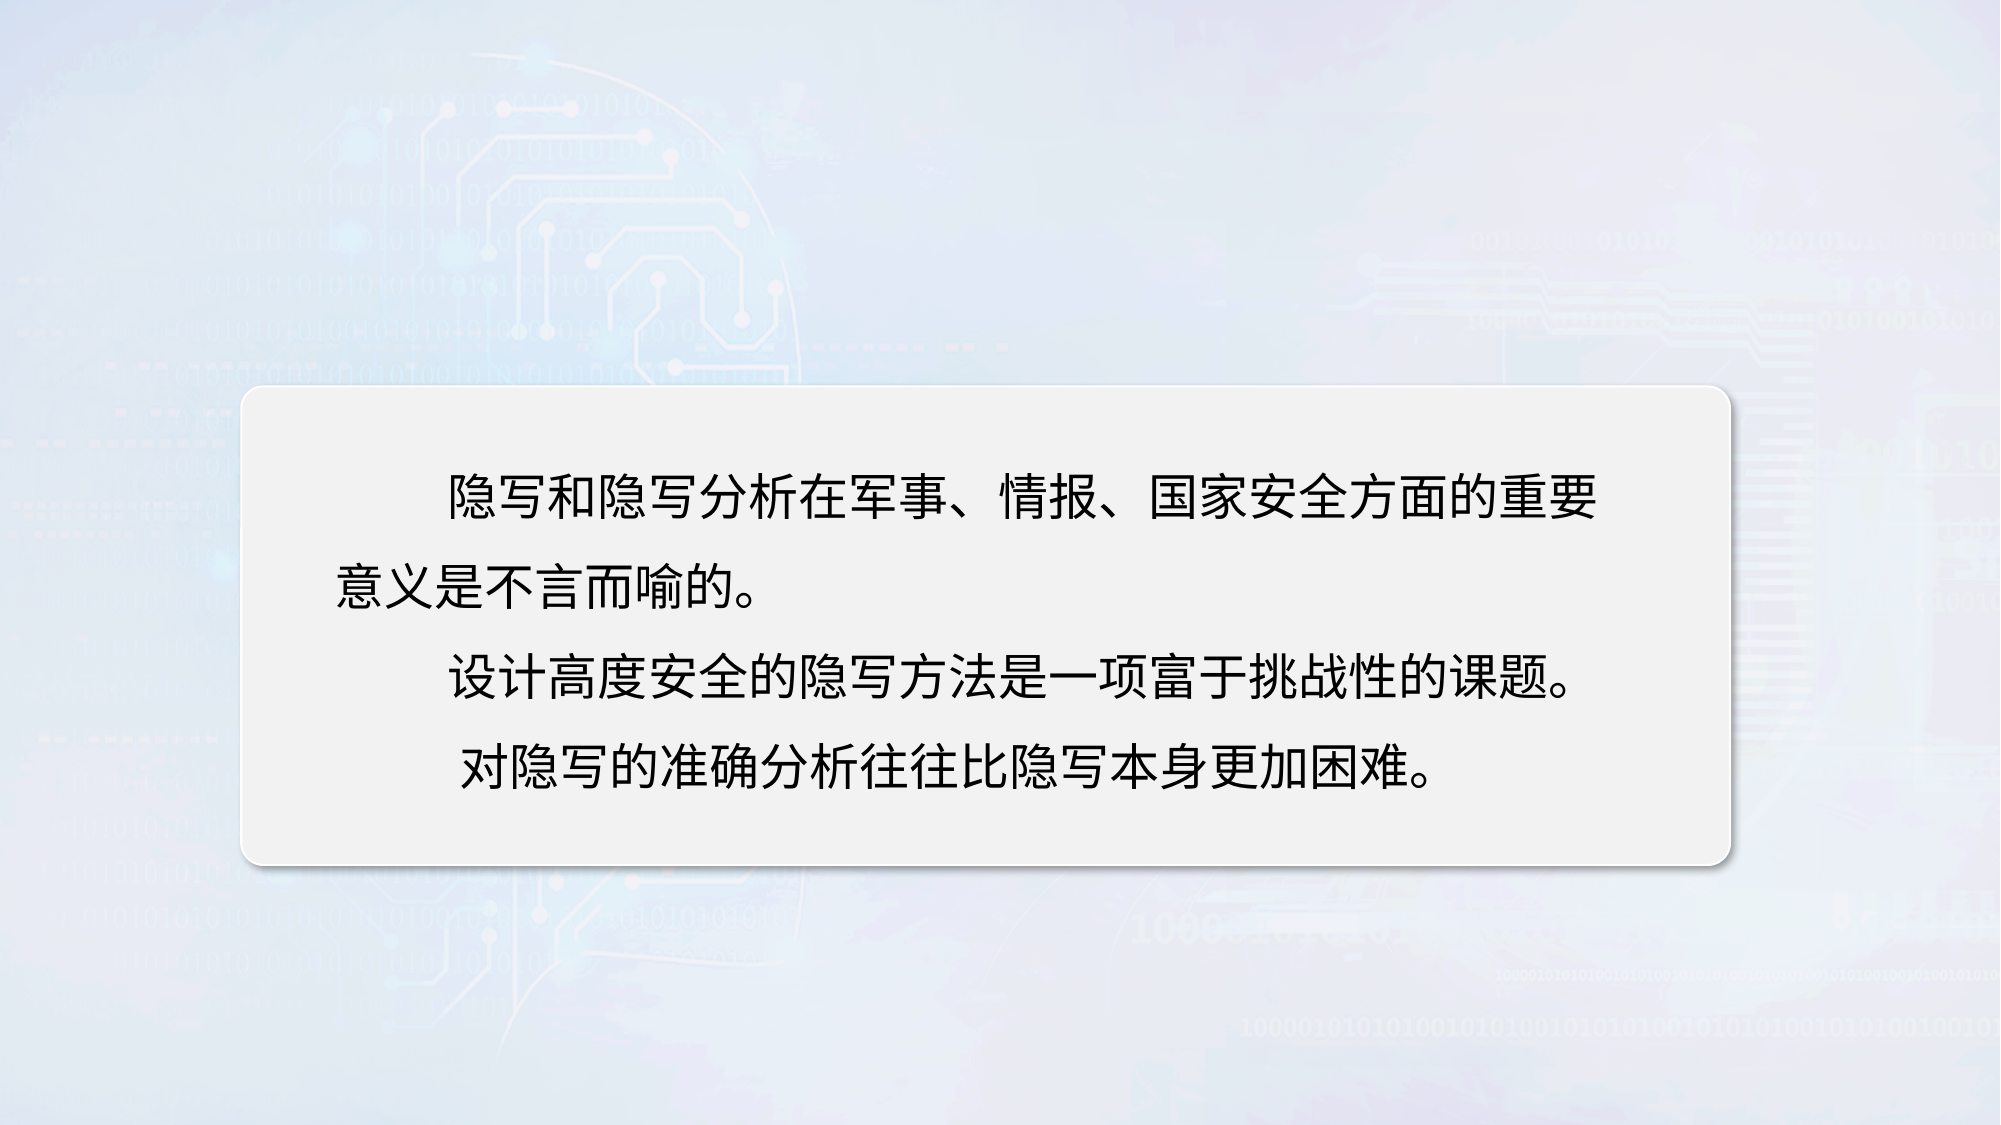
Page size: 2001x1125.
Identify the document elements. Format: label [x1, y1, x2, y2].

picture [0, 0, 2000, 1125]
text_box [241, 386, 1730, 865]
